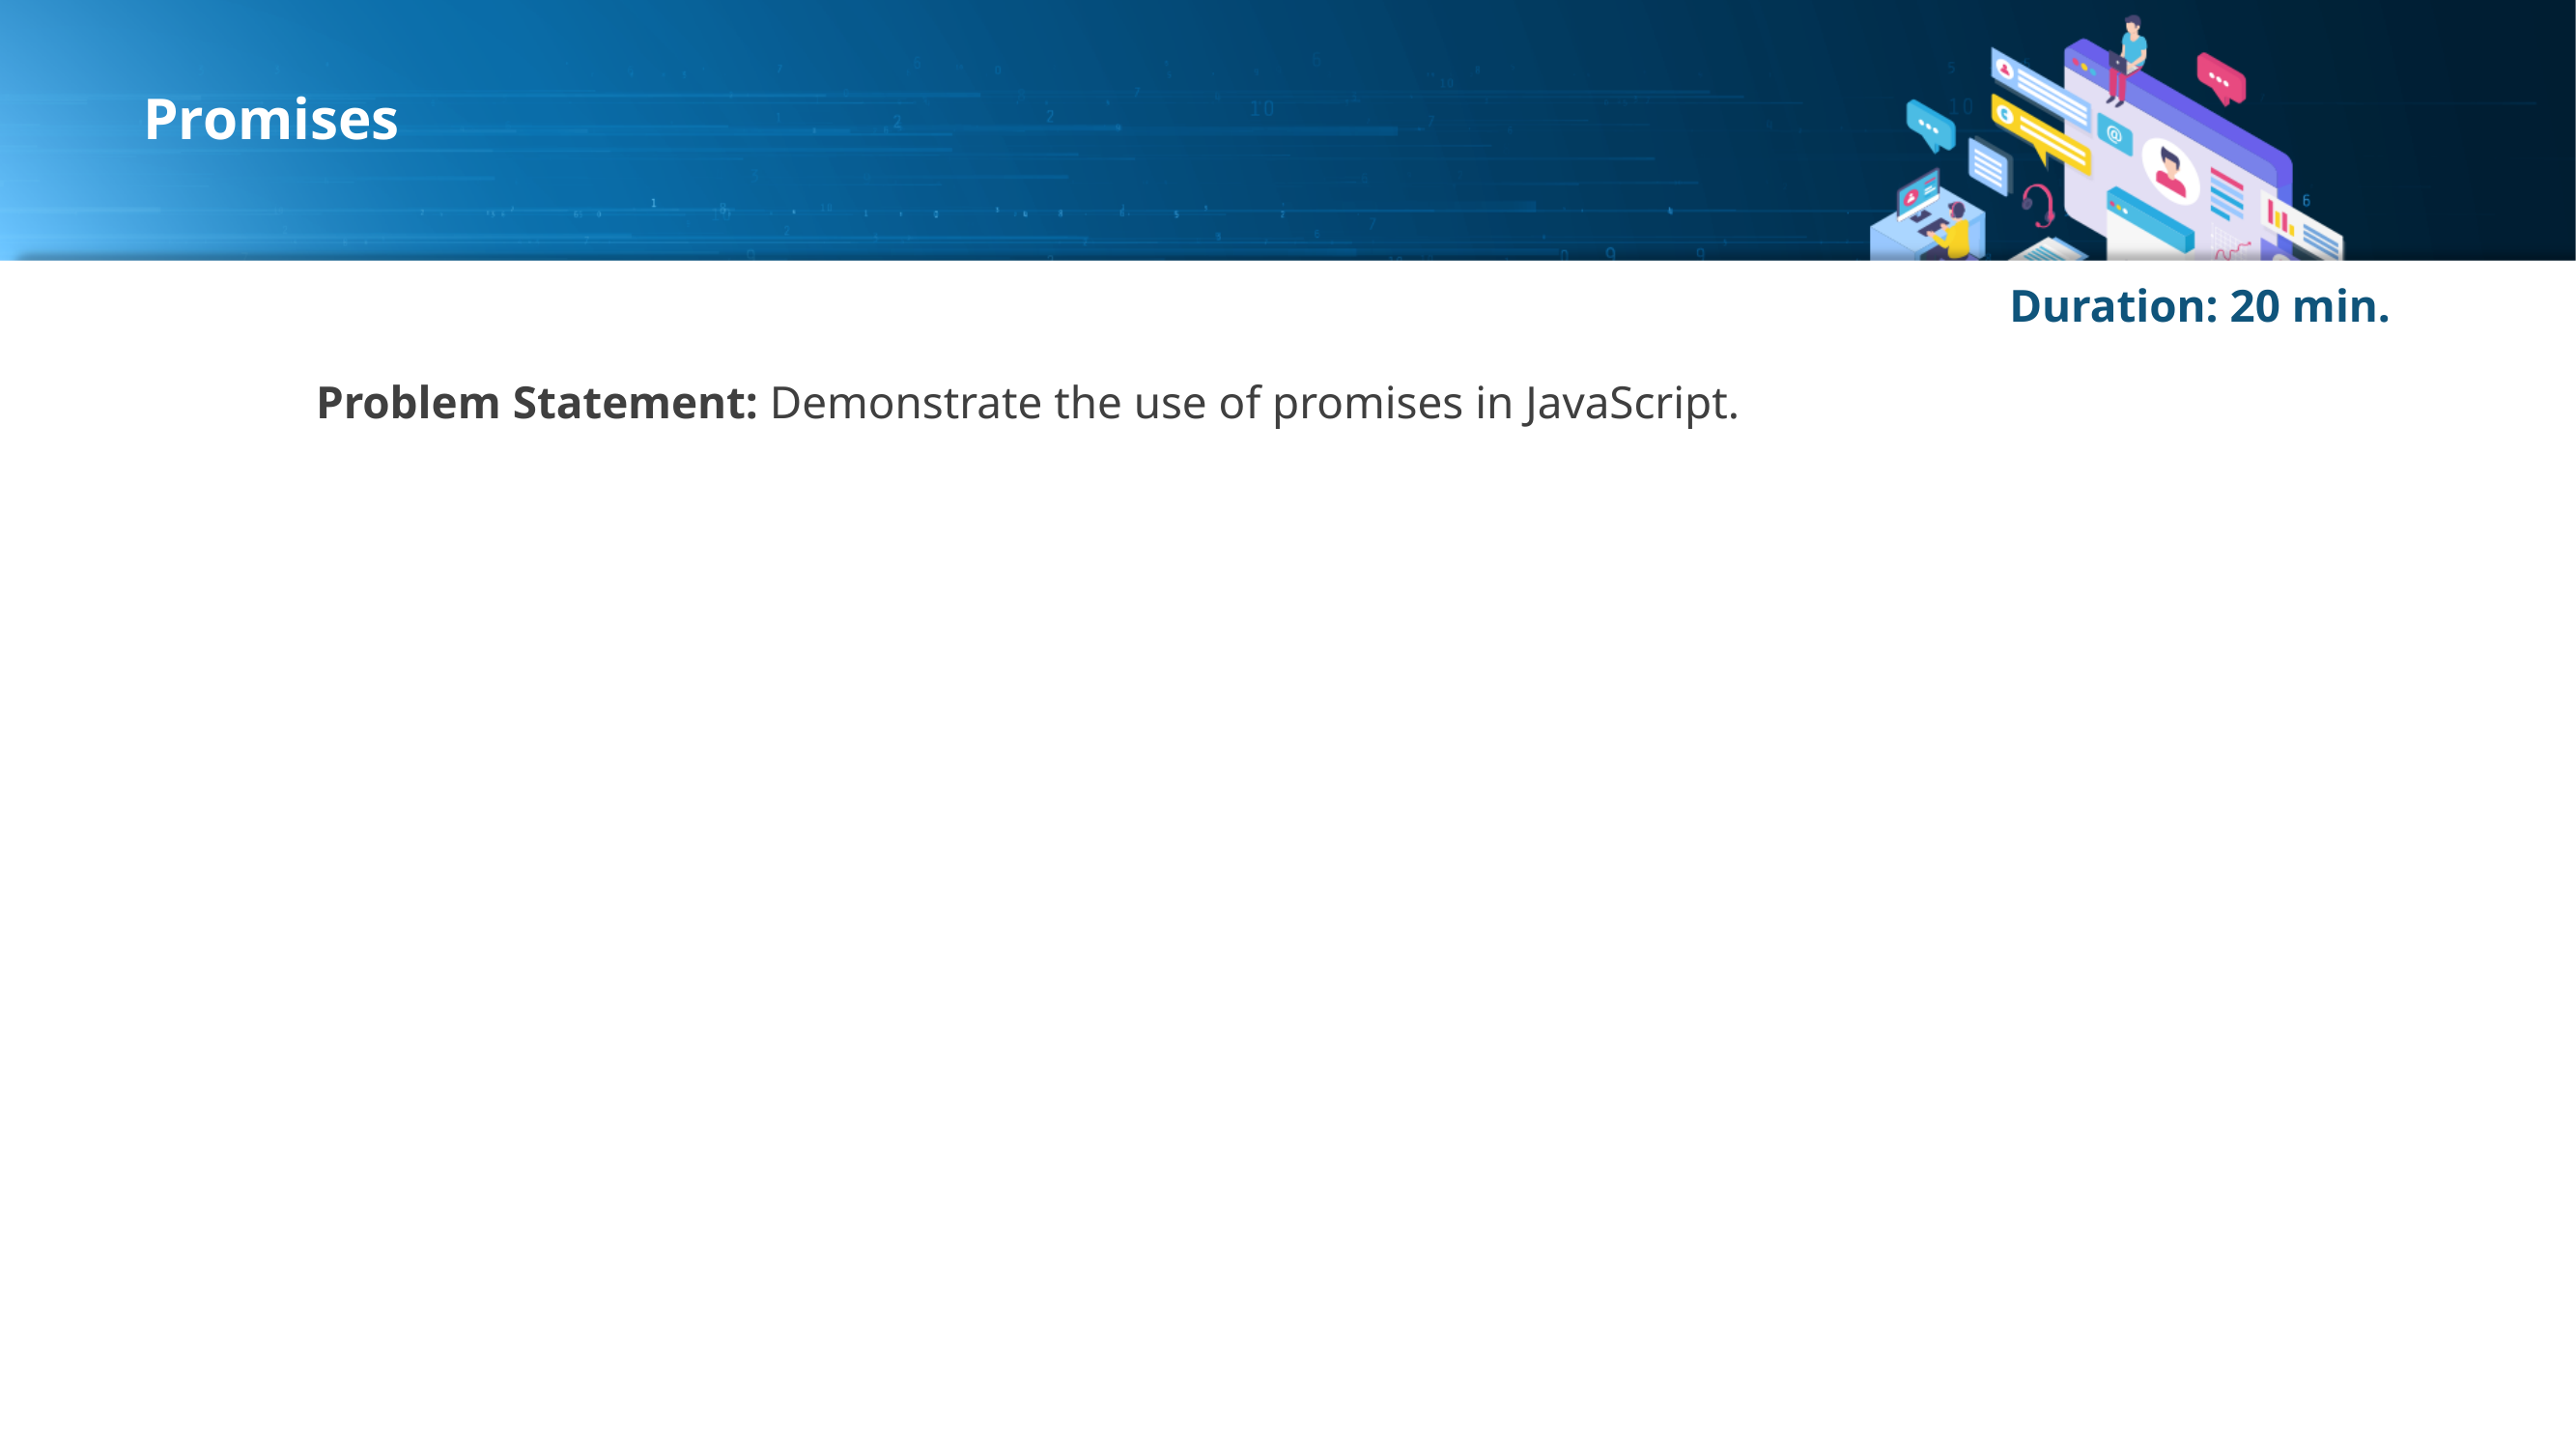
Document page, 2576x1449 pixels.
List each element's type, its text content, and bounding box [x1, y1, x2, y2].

title Promises [128, 69, 1819, 175]
list Problem Statement: Demonstrate the use of promises in JavaScript. [301, 374, 2275, 1251]
picture [0, 0, 2576, 1449]
text_box Duration: 20 min. [1995, 279, 2548, 337]
